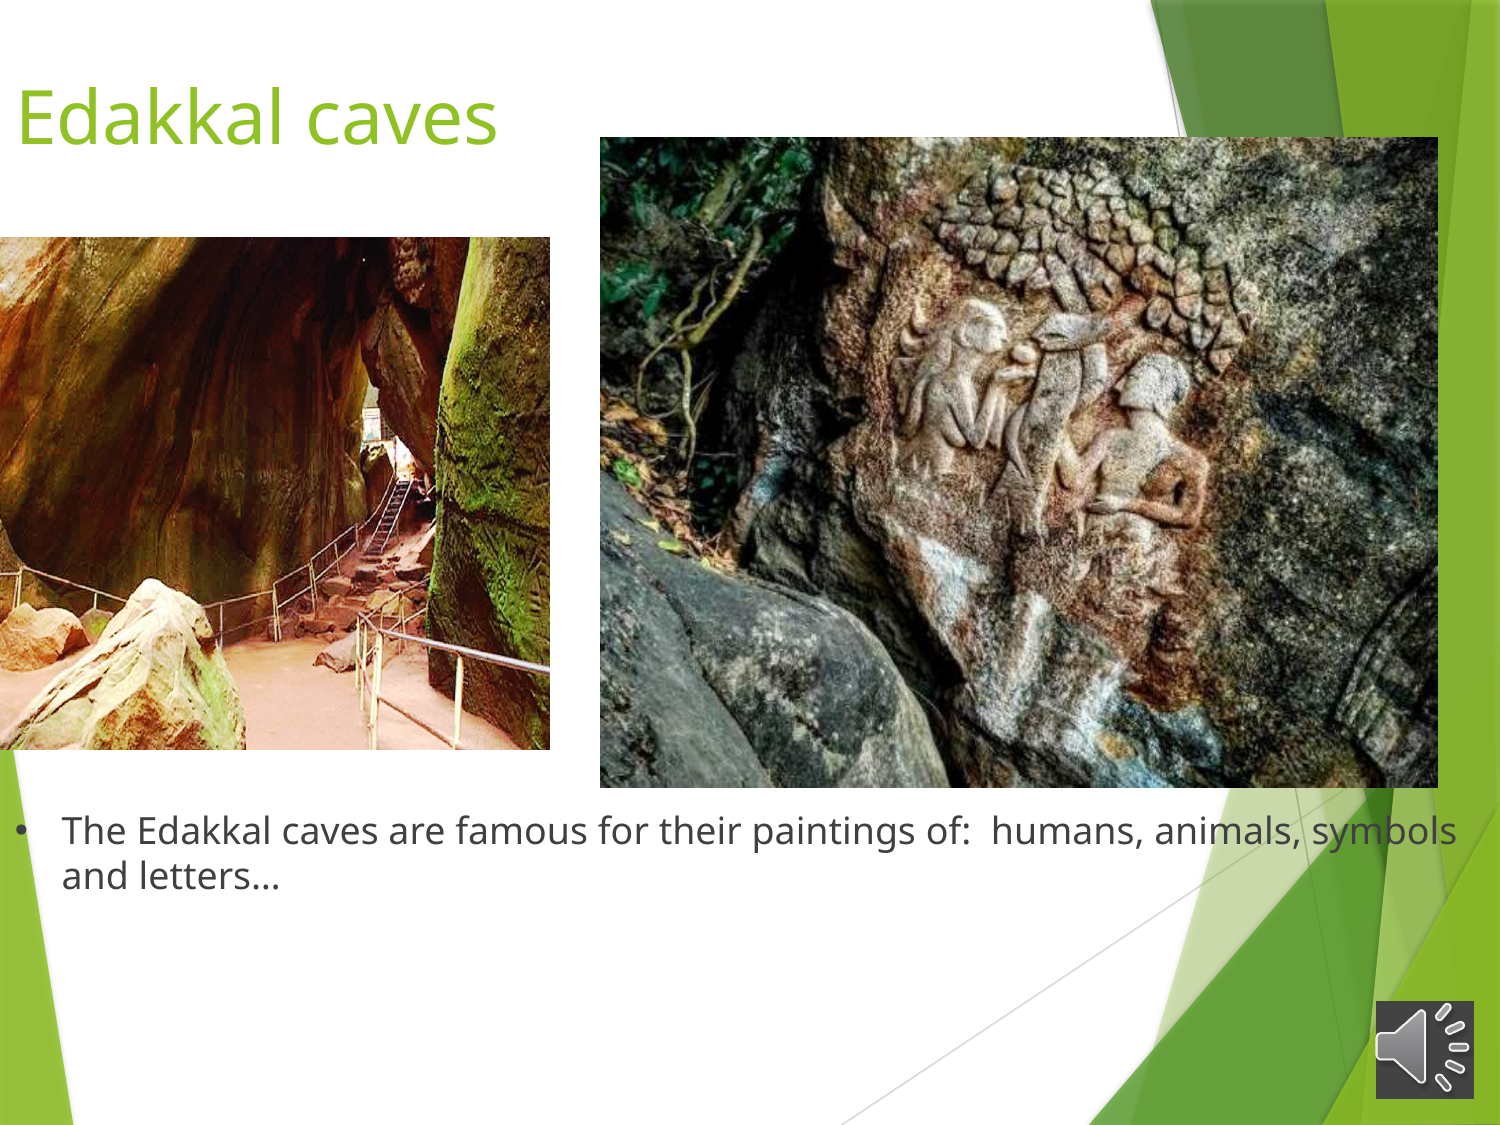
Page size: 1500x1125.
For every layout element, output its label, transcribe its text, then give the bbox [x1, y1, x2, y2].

picture [599, 136, 1438, 788]
text_box The Edakkal caves are famous for their paintings of: humans, animals, symbols and letters… [0, 799, 1475, 905]
picture [1374, 999, 1476, 1101]
title Edakkal caves [0, 62, 550, 236]
picture [0, 236, 551, 751]
